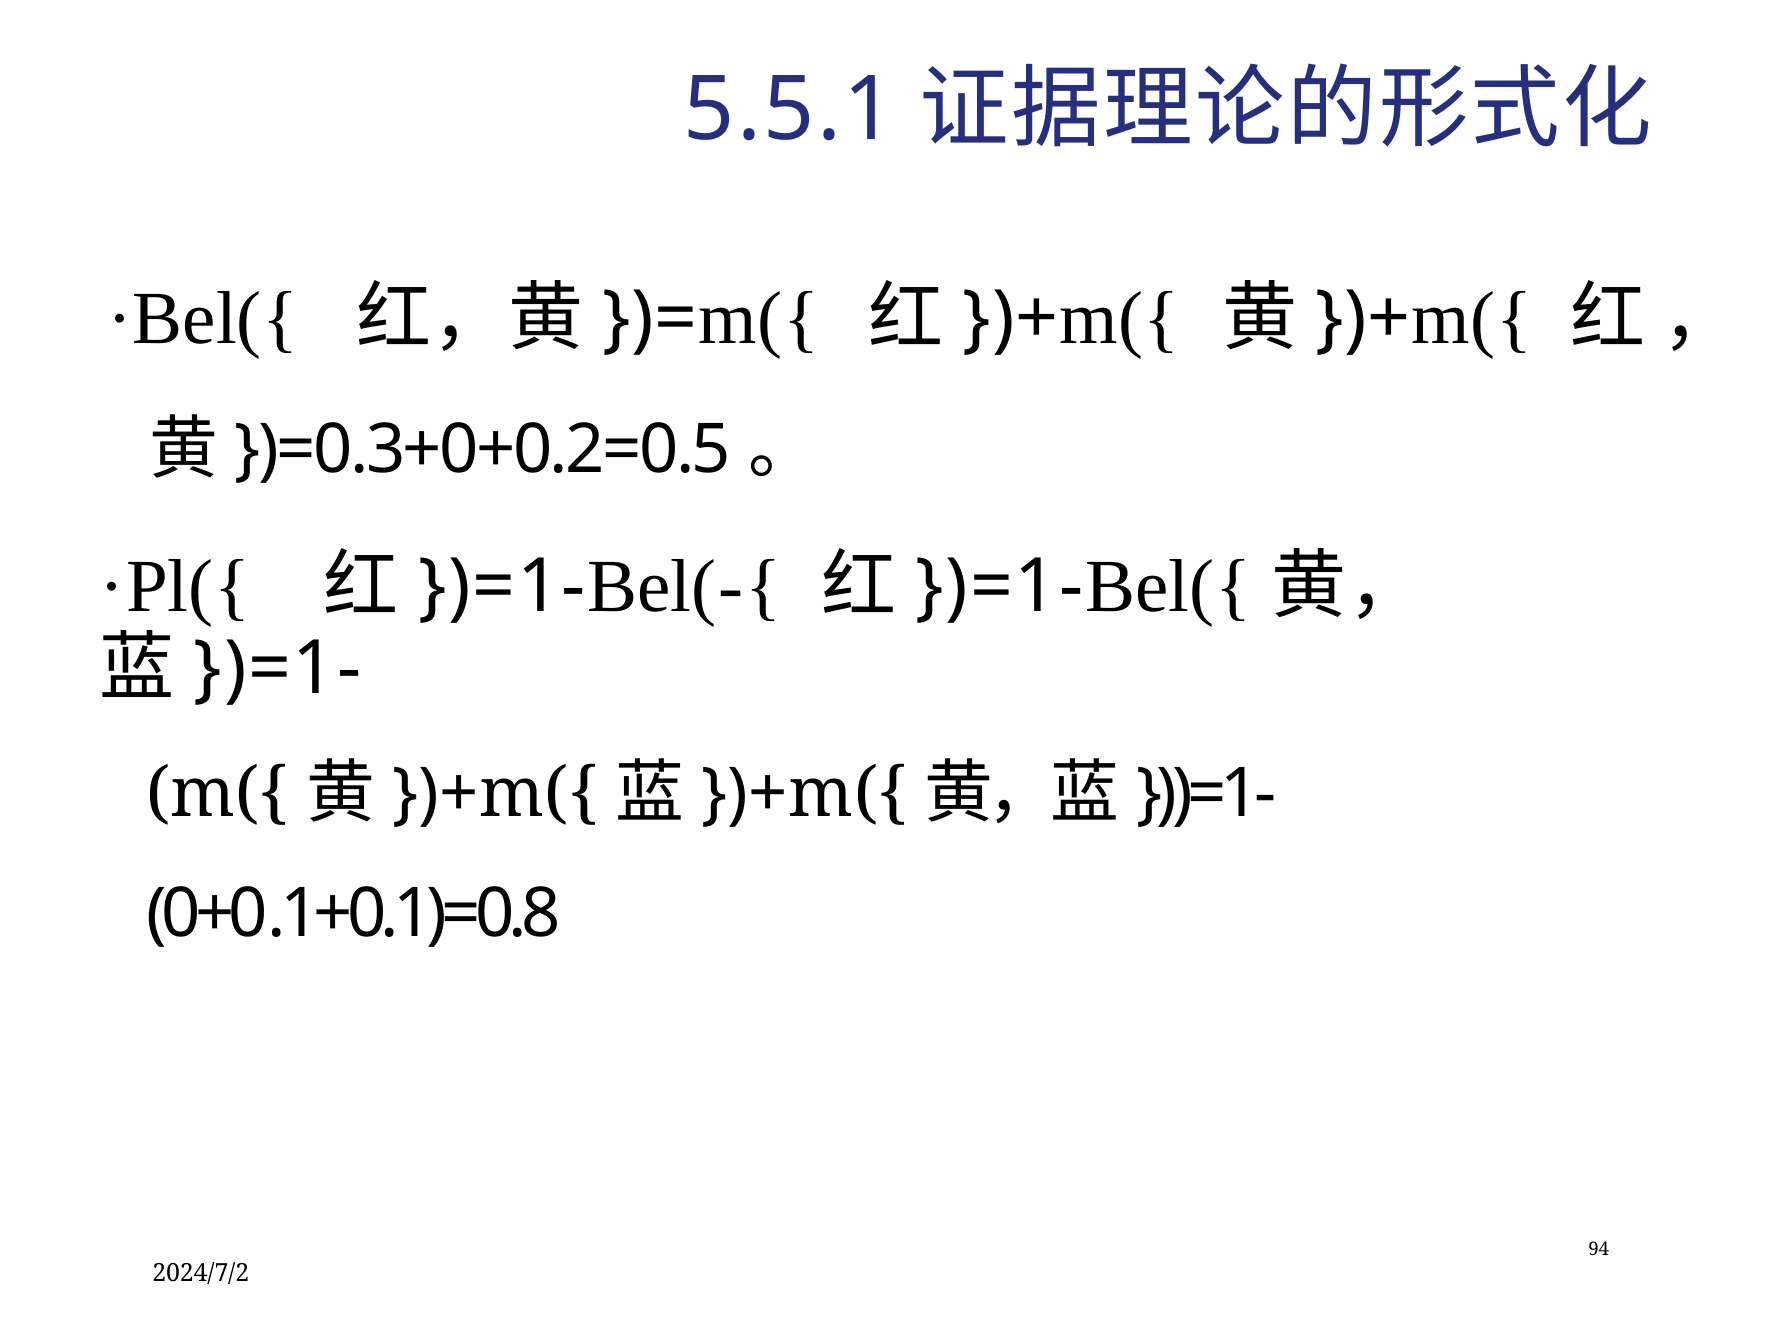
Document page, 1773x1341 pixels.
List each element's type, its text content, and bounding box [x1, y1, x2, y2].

text_box 94 2024/7/2 [150, 1238, 1609, 1290]
text_box 5.5.1证据理论的形式化 ·Bel({ 红，黄})=m({ 红})+m({ 黄})+m({ 红 ， 黄})=0.3+0+0.2=0.5。 ·Pl({ 红})=1-Bel(-{ 红})=1-Bel({黄，蓝})=1- (m({黄})+m({蓝})+m({黄，蓝}))=1-(0+0.1+0.1)=0.8 [97, 52, 1663, 751]
